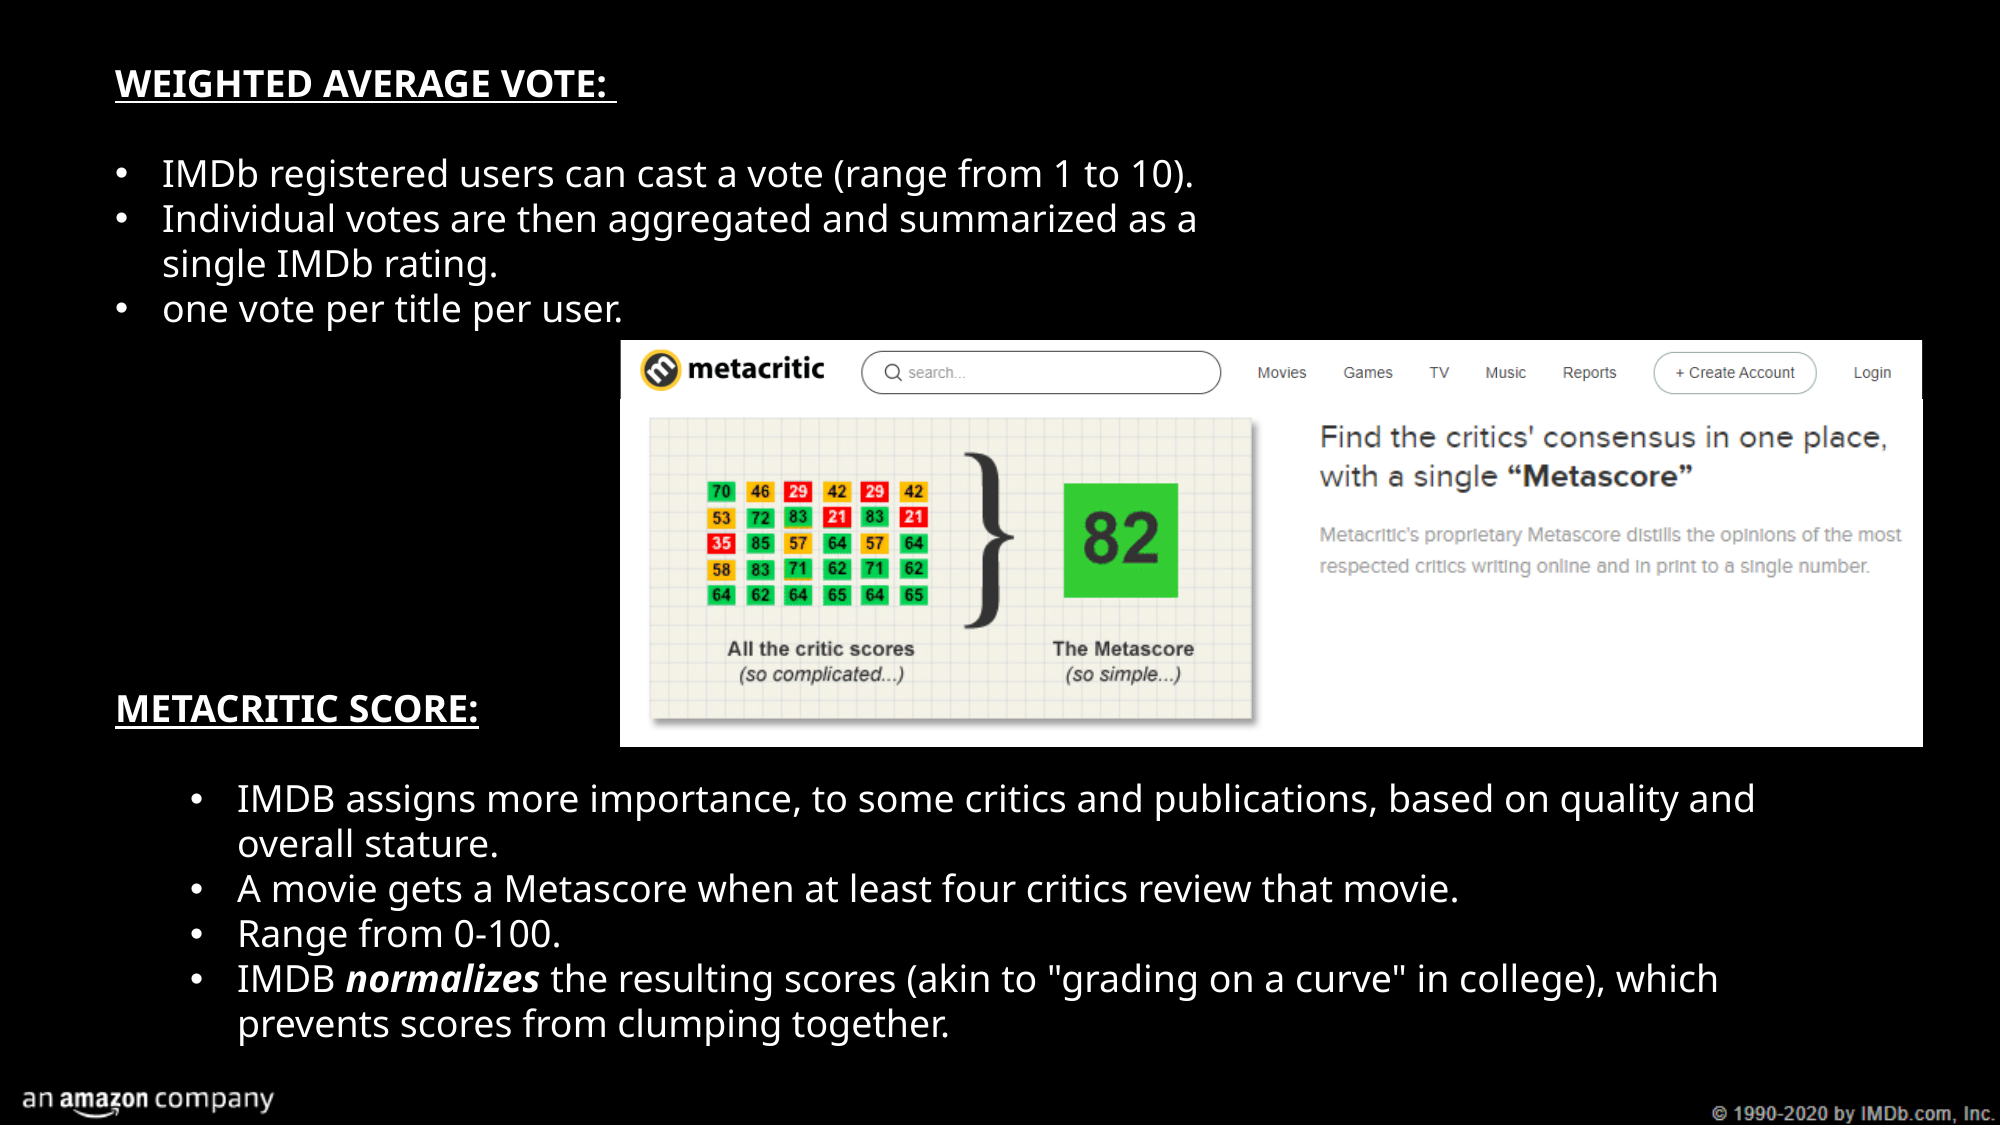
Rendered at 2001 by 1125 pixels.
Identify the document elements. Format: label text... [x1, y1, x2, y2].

picture [1708, 1102, 2000, 1125]
picture [1, 1086, 294, 1124]
text_box WEIGHTED AVERAGE VOTE: IMDb registered users can cast a vote (range from 1 to 10). Individual votes are then aggregated and summarized as a single IMDb rating. one vote per title per user. [100, 52, 1250, 338]
text_box METACRITIC SCORE: IMDB assigns more importance, to some critics and publications, based on quality and overall stature. A movie gets a Metascore when at least four critics review that movie. Range from 0-100. IMDB normalizes the resulting scores (akin to "grading on a curve" in college), which prevents scores from clumping together. [100, 678, 1774, 1053]
picture [620, 340, 1923, 747]
